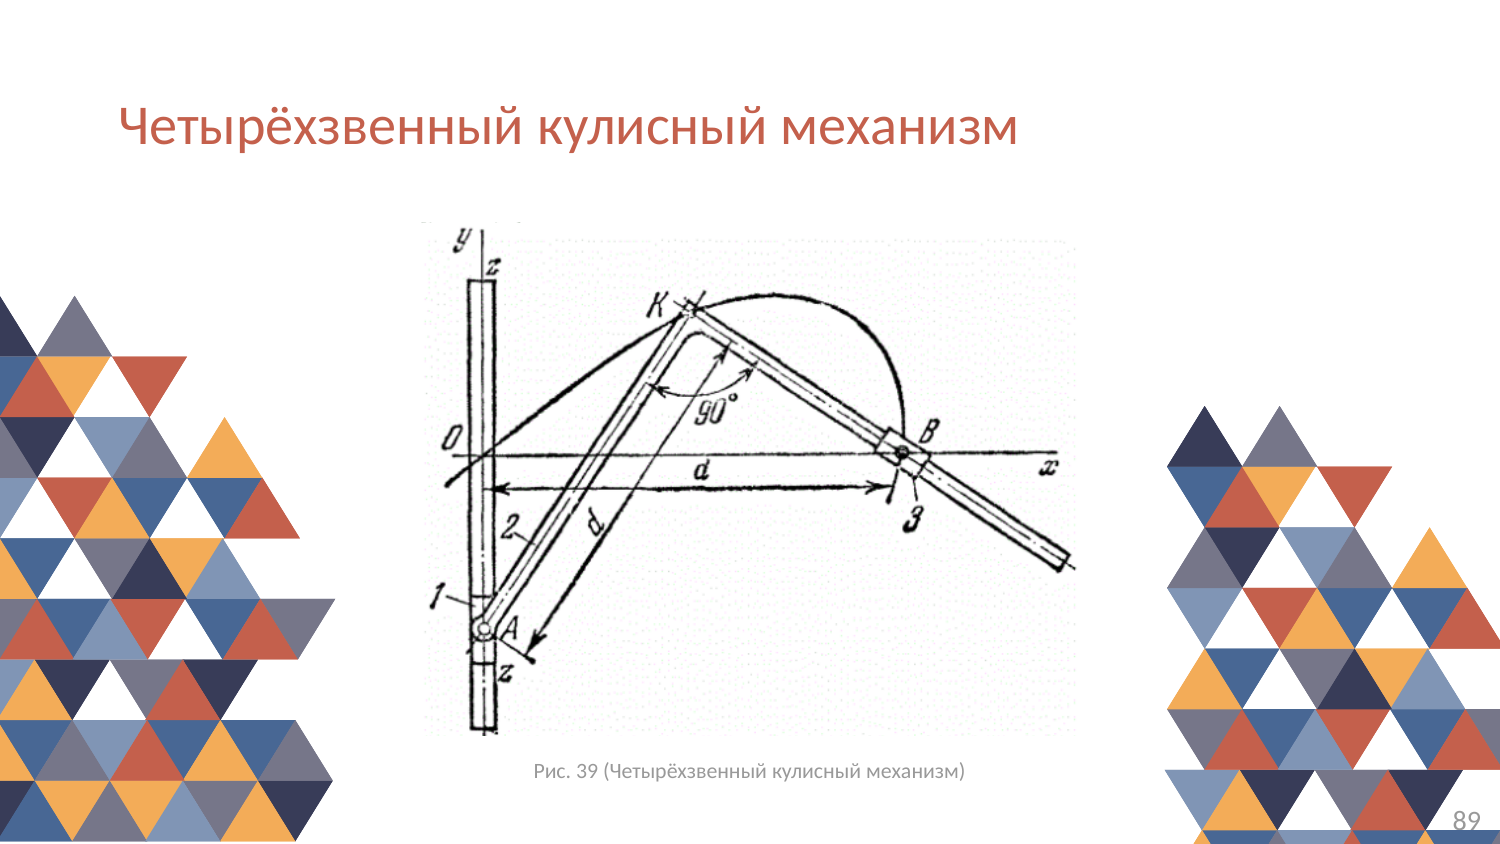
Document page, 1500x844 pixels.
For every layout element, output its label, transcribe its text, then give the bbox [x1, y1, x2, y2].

title Четырёхзвенный кулисный механизм [103, 44, 1397, 208]
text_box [1079, 490, 1500, 844]
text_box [0, 380, 421, 757]
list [421, 222, 1079, 736]
text_box Рис. 39 (Четырёхзвенный кулисный механизм) [407, 749, 1073, 791]
